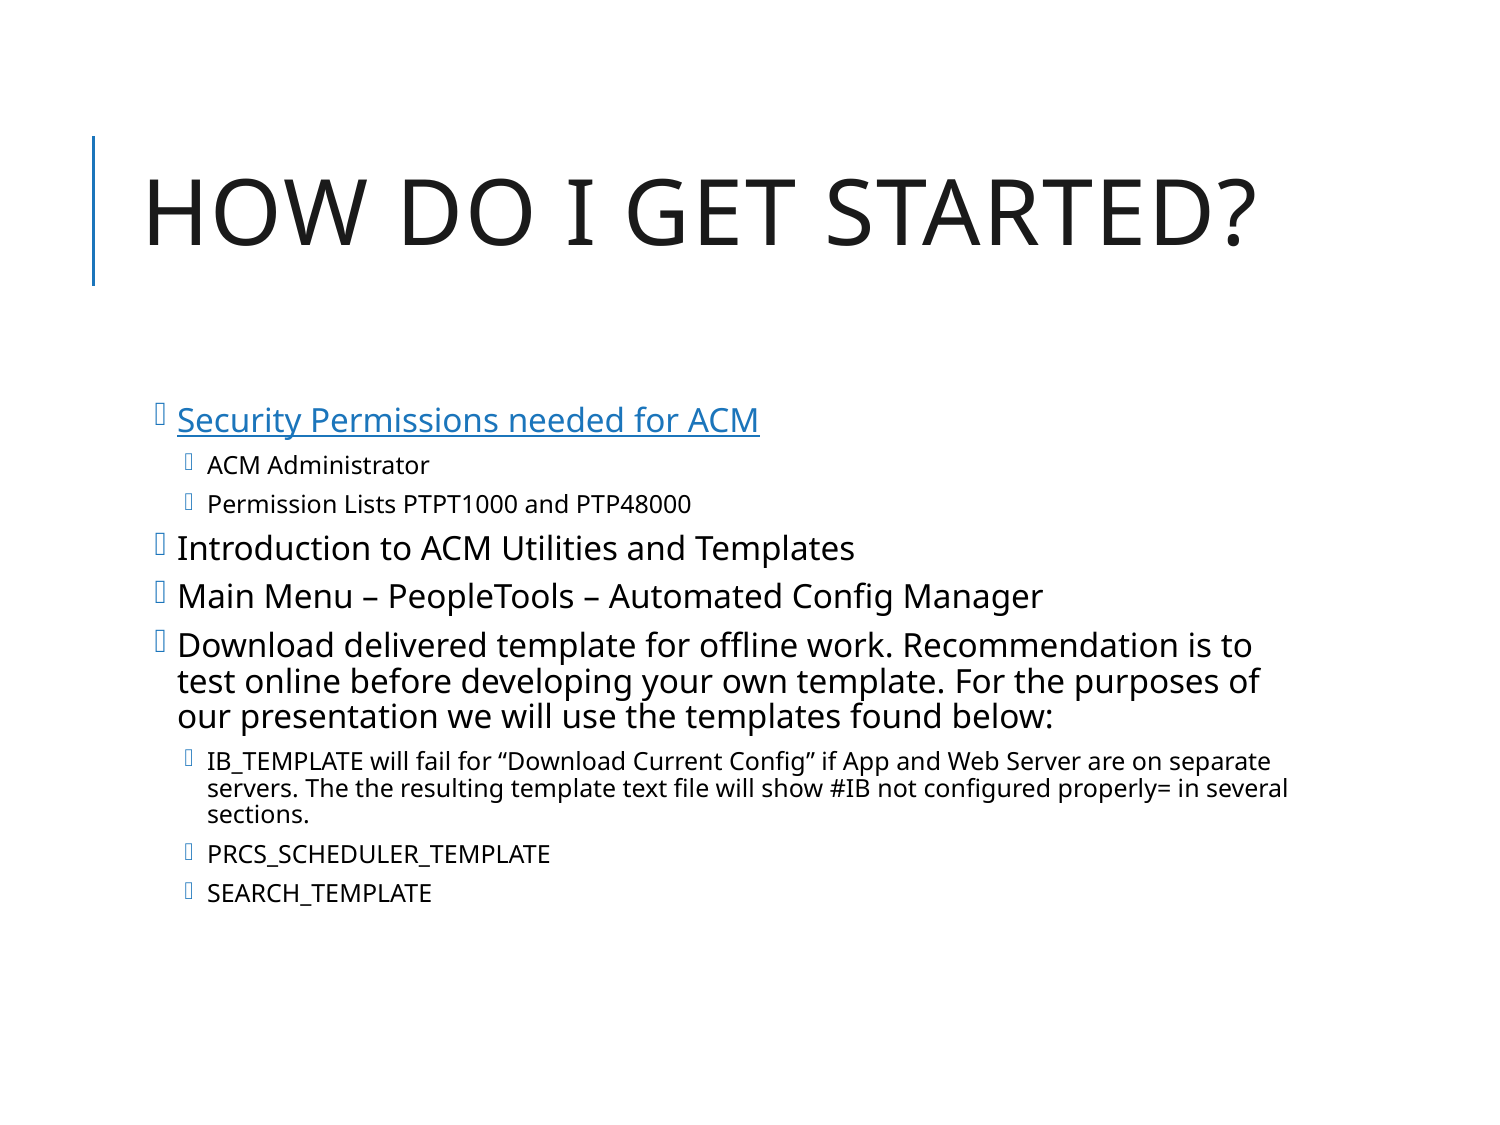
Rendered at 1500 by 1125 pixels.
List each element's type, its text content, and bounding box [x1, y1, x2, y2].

title How do I get started? [126, 96, 1322, 342]
list Security Permissions needed for ACM ACM Administrator Permission Lists PTPT1000 and PTP48000 Introduction to ACM Utilities and Templates Main Menu – PeopleTools – Automated Config Manager Download delivered template for offline work. Recommendation is to test online before developing your own template. For the purposes of our presentation we will use the templates found below: IB_TEMPLATE will fail for “Download Current Config” if App and Web Server are on separate servers. The the resulting template text file will show #IB not configured properly= in several sections. PRCS_SCHEDULER_TEMPLATE SEARCH_TEMPLATE [126, 392, 1322, 1029]
